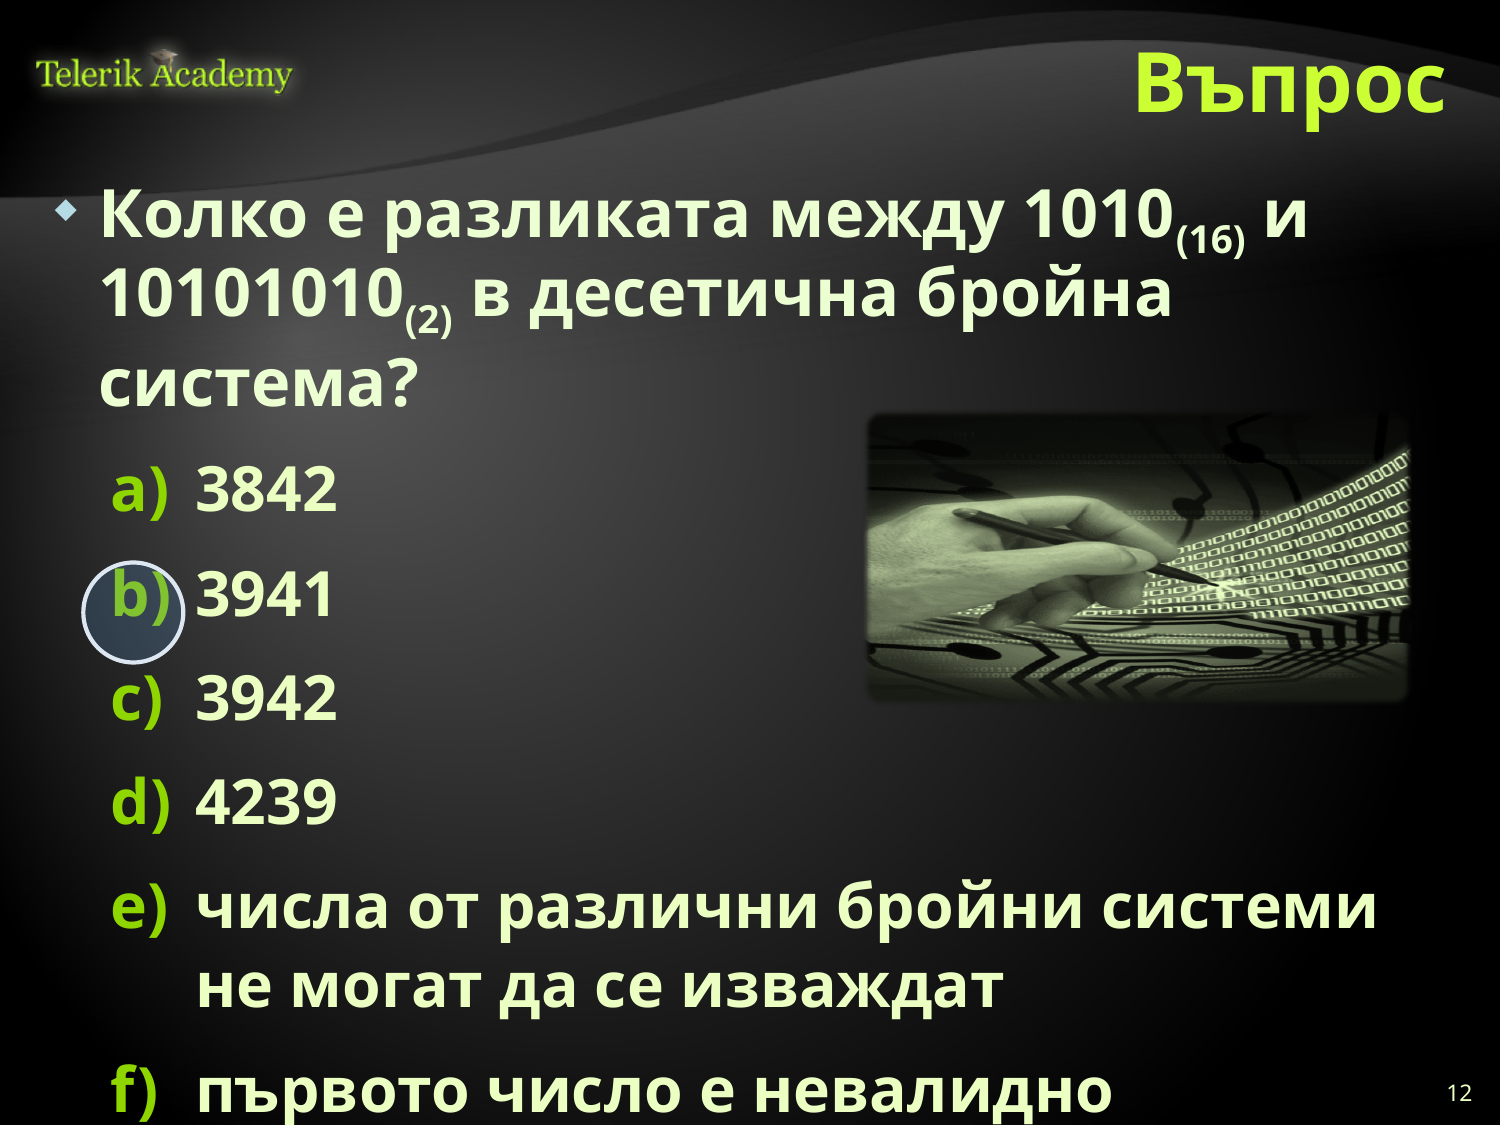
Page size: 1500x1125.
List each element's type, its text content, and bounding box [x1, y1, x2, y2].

list Колко е разликата между 1010(16) и 10101010(2) в десетична бройна система? 3842 3941 3942 4239 числа от различни бройни системи не могат да се изваждат първото число е невалидно [37, 174, 1463, 1100]
title Въпрос [300, 12, 1463, 163]
picture [0, 0, 1500, 1125]
slide_number 12 [1412, 1074, 1488, 1113]
text_box [81, 560, 186, 665]
